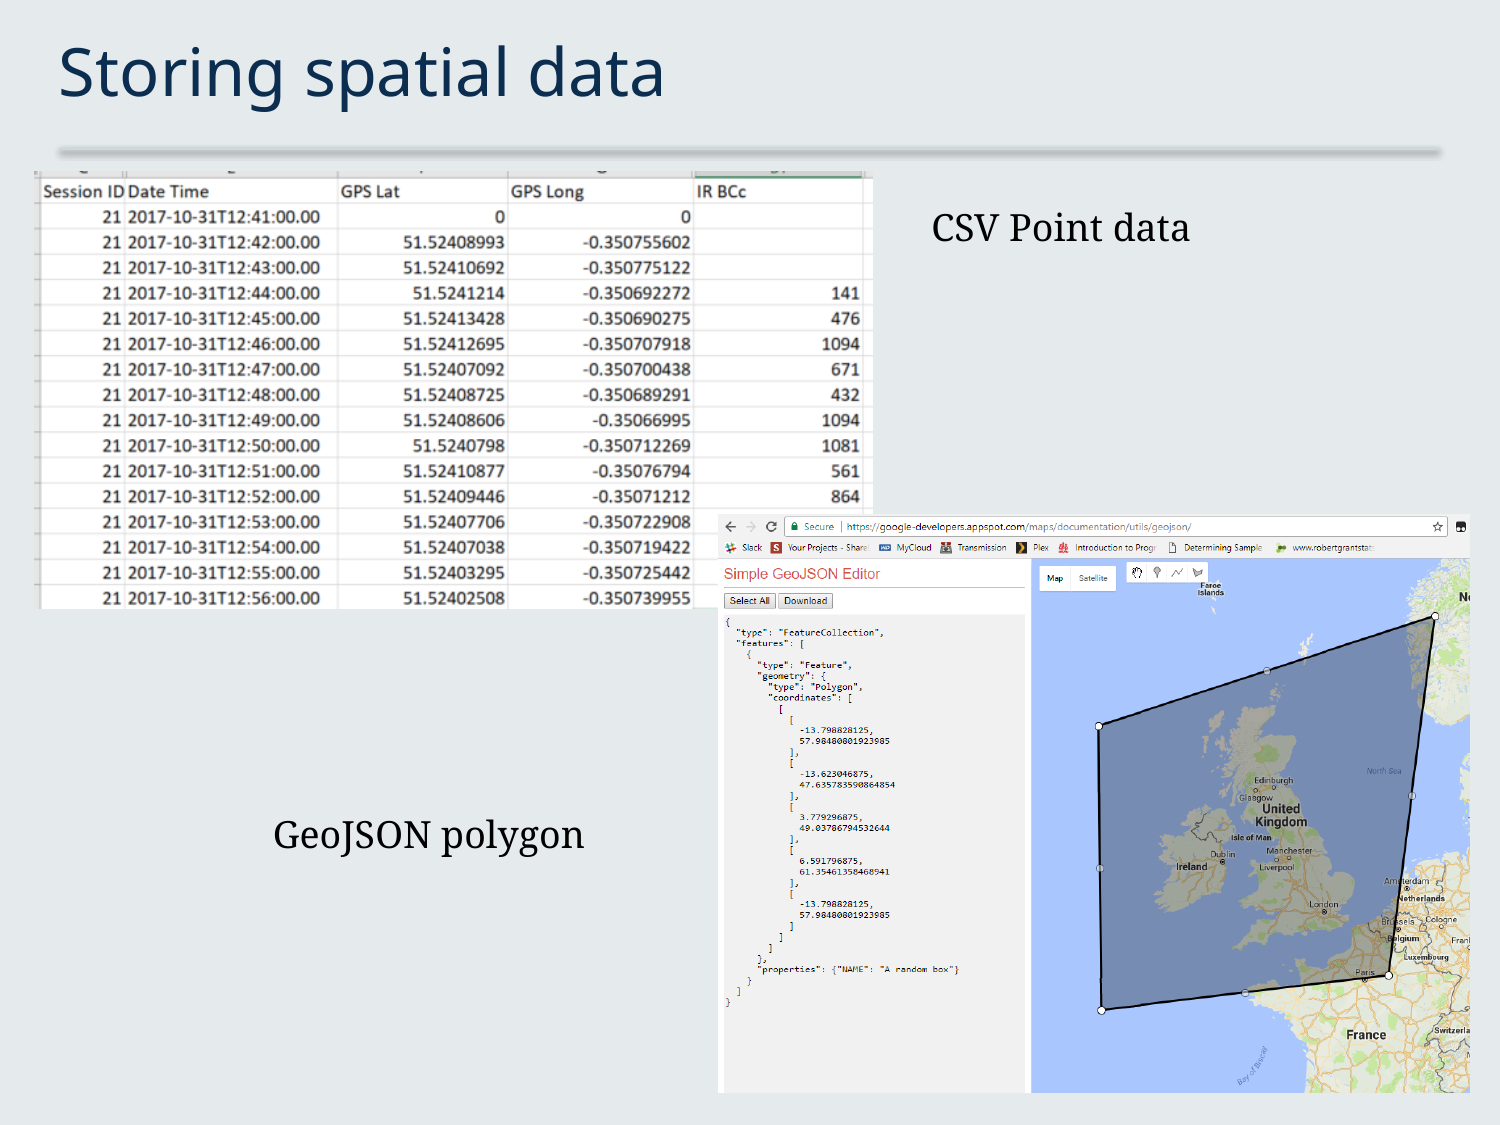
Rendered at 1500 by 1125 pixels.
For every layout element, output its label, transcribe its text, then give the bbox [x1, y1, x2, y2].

text_box CSV Point data [916, 196, 1409, 257]
title Storing spatial data [59, 29, 1441, 148]
picture [34, 170, 1470, 1094]
text_box GeoJSON polygon [258, 803, 713, 864]
